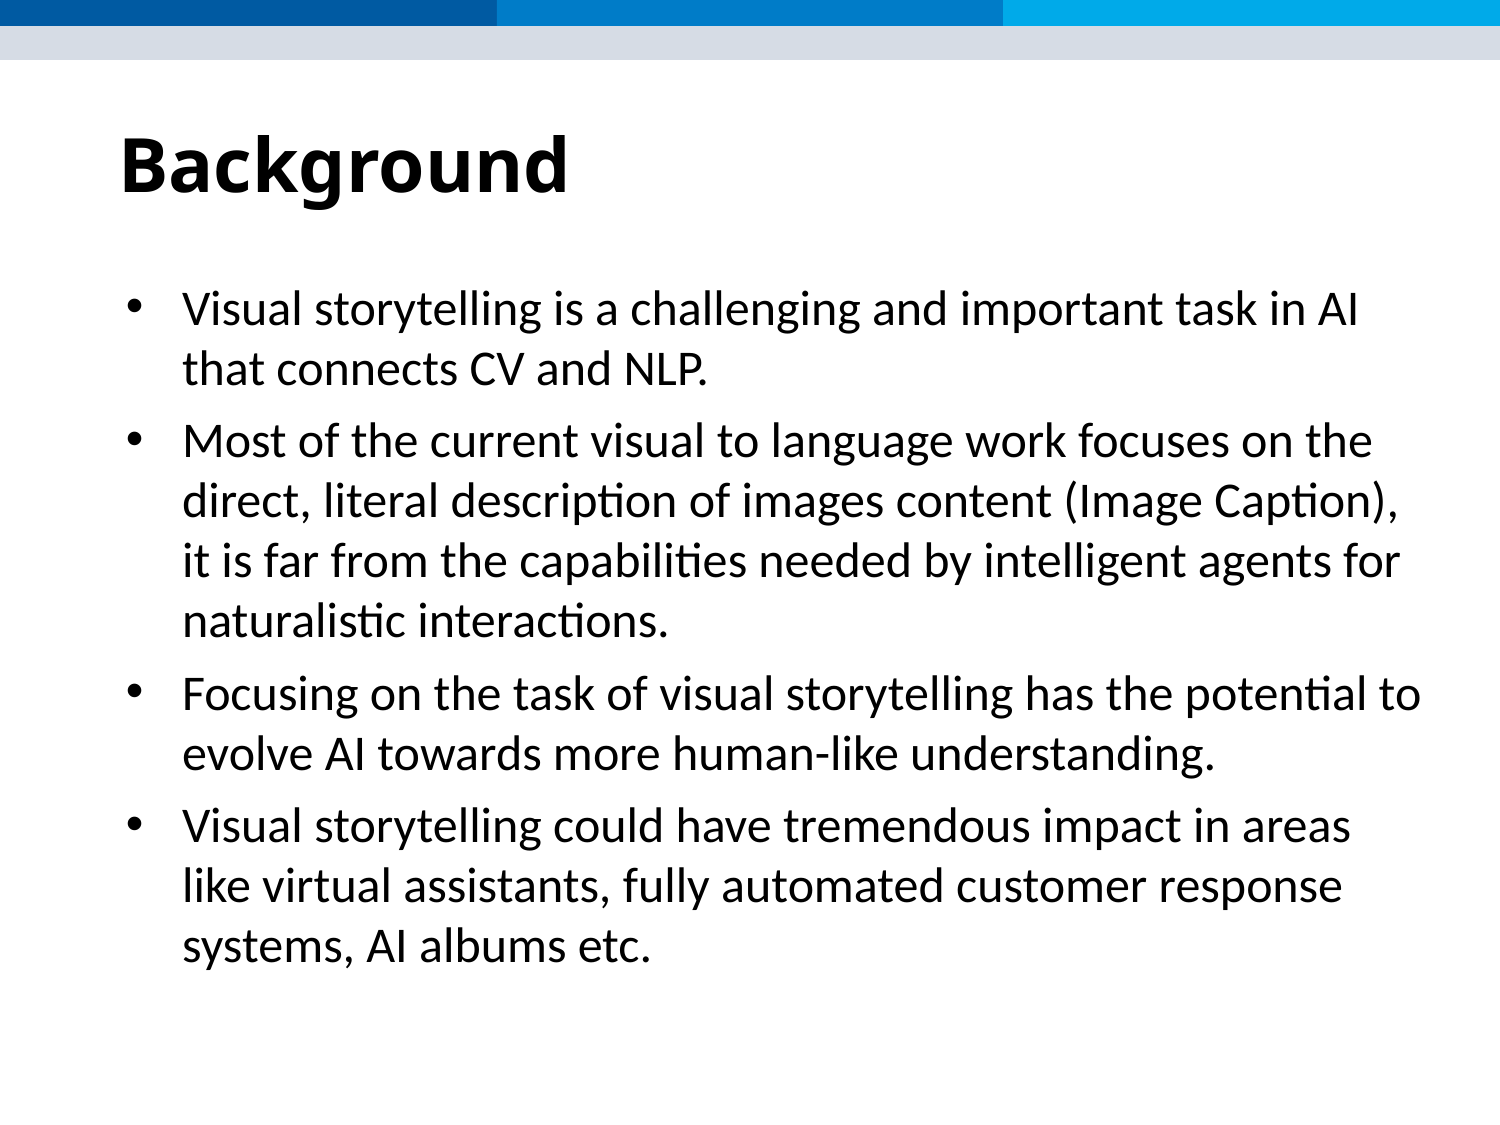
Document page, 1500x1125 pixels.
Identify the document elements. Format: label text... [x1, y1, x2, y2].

text_box Visual storytelling is a challenging and important task in AI that connects CV and NLP. Most of the current visual to language work focuses on the direct, literal description of images content (Image Caption), it is far from the capabilities needed by intelligent agents for naturalistic interactions. Focusing on the task of visual storytelling has the potential to evolve AI towards more human-like understanding. Visual storytelling could have tremendous impact in areas like virtual assistants, fully automated customer response systems, AI albums etc. [111, 267, 1445, 981]
title Background [103, 59, 1397, 267]
list [100, 236, 1395, 950]
